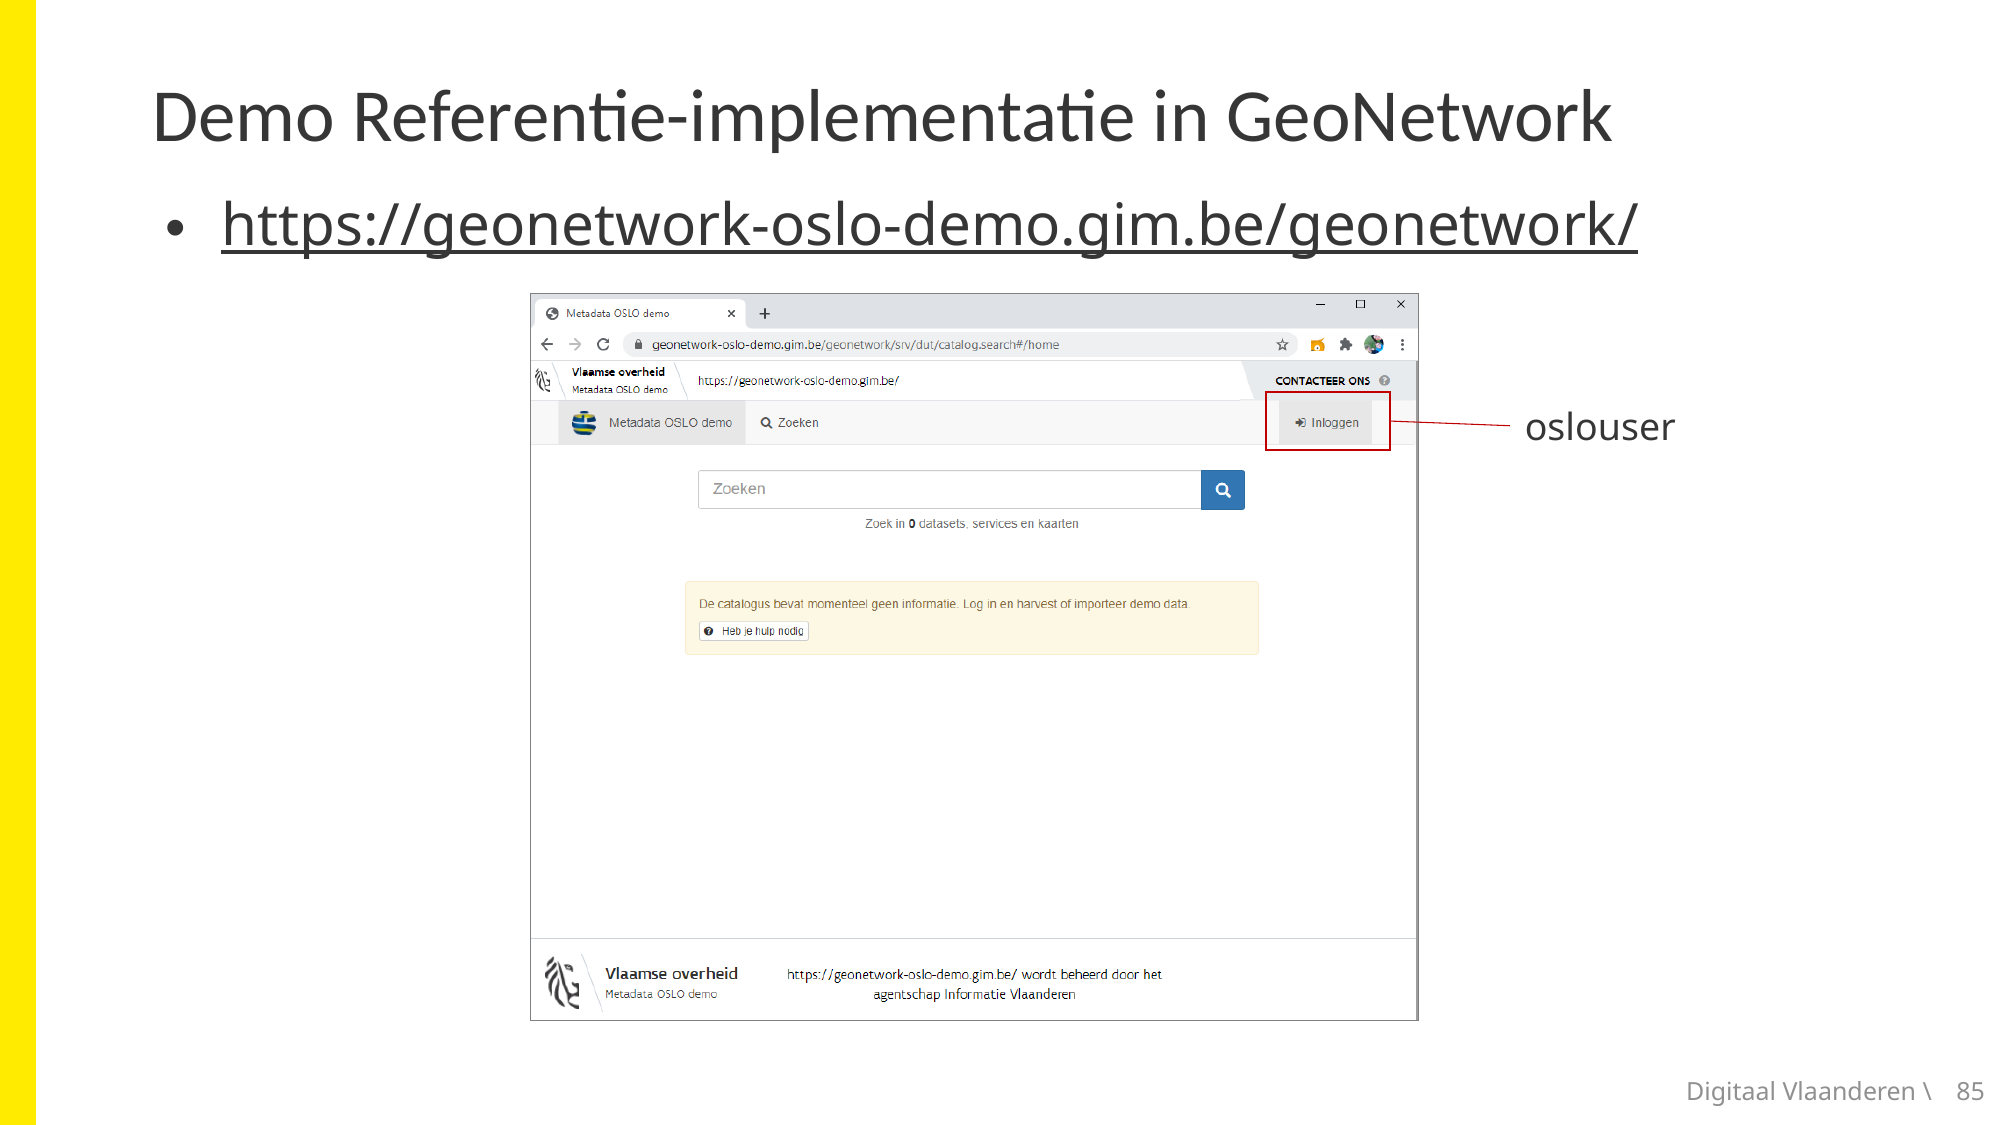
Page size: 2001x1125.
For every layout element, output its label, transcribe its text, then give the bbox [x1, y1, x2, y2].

text_box oslouser [1509, 395, 1863, 456]
slide_number 85 [1862, 1062, 2000, 1123]
text_box https://geonetwork-oslo-demo.gim.be/geonetwork/ [137, 179, 1861, 971]
footer Digitaal Vlaanderen \ [1608, 1062, 1862, 1123]
picture [530, 293, 1419, 1021]
title Demo Referentie-implementatie in GeoNetwork [137, 59, 1863, 176]
